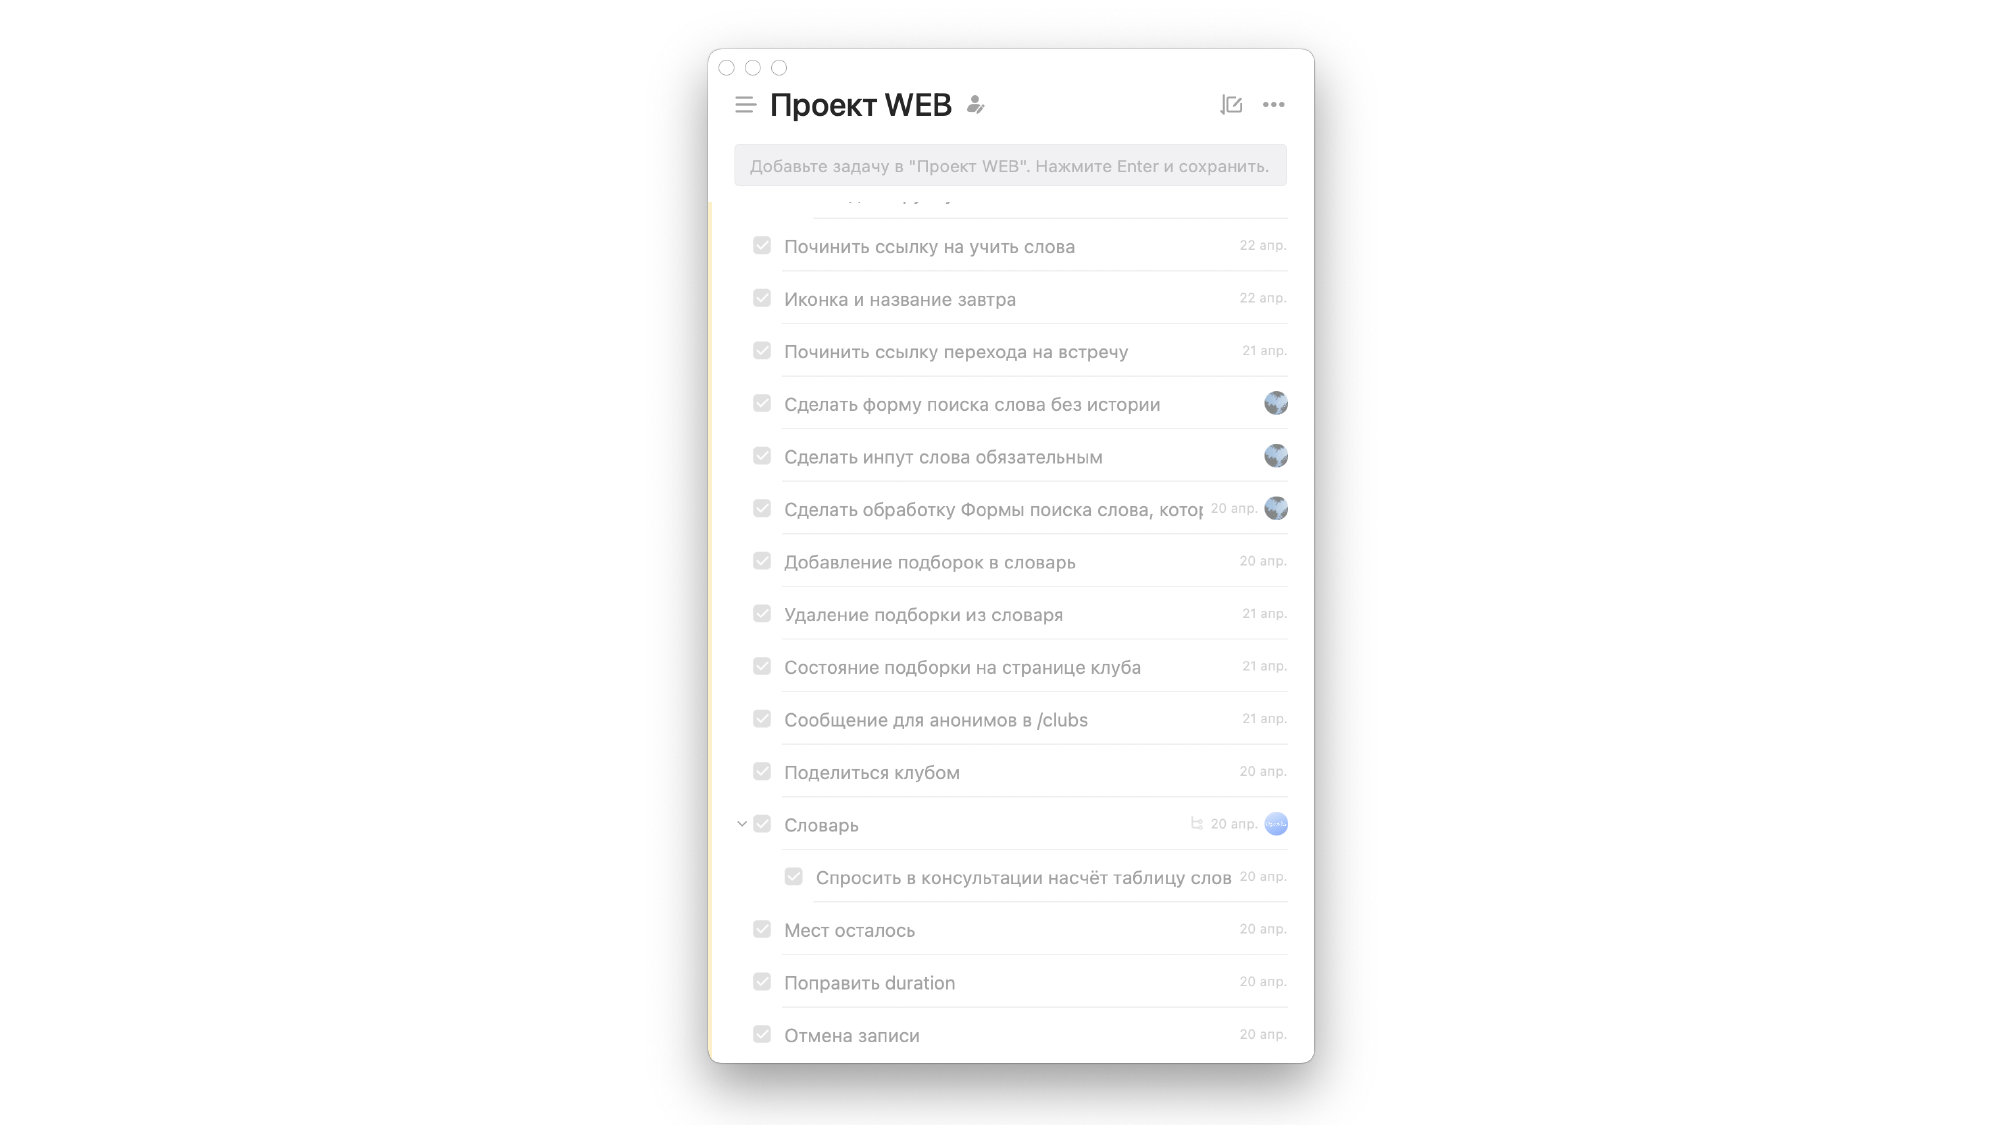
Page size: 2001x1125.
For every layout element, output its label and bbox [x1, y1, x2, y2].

picture [634, 0, 1388, 1125]
